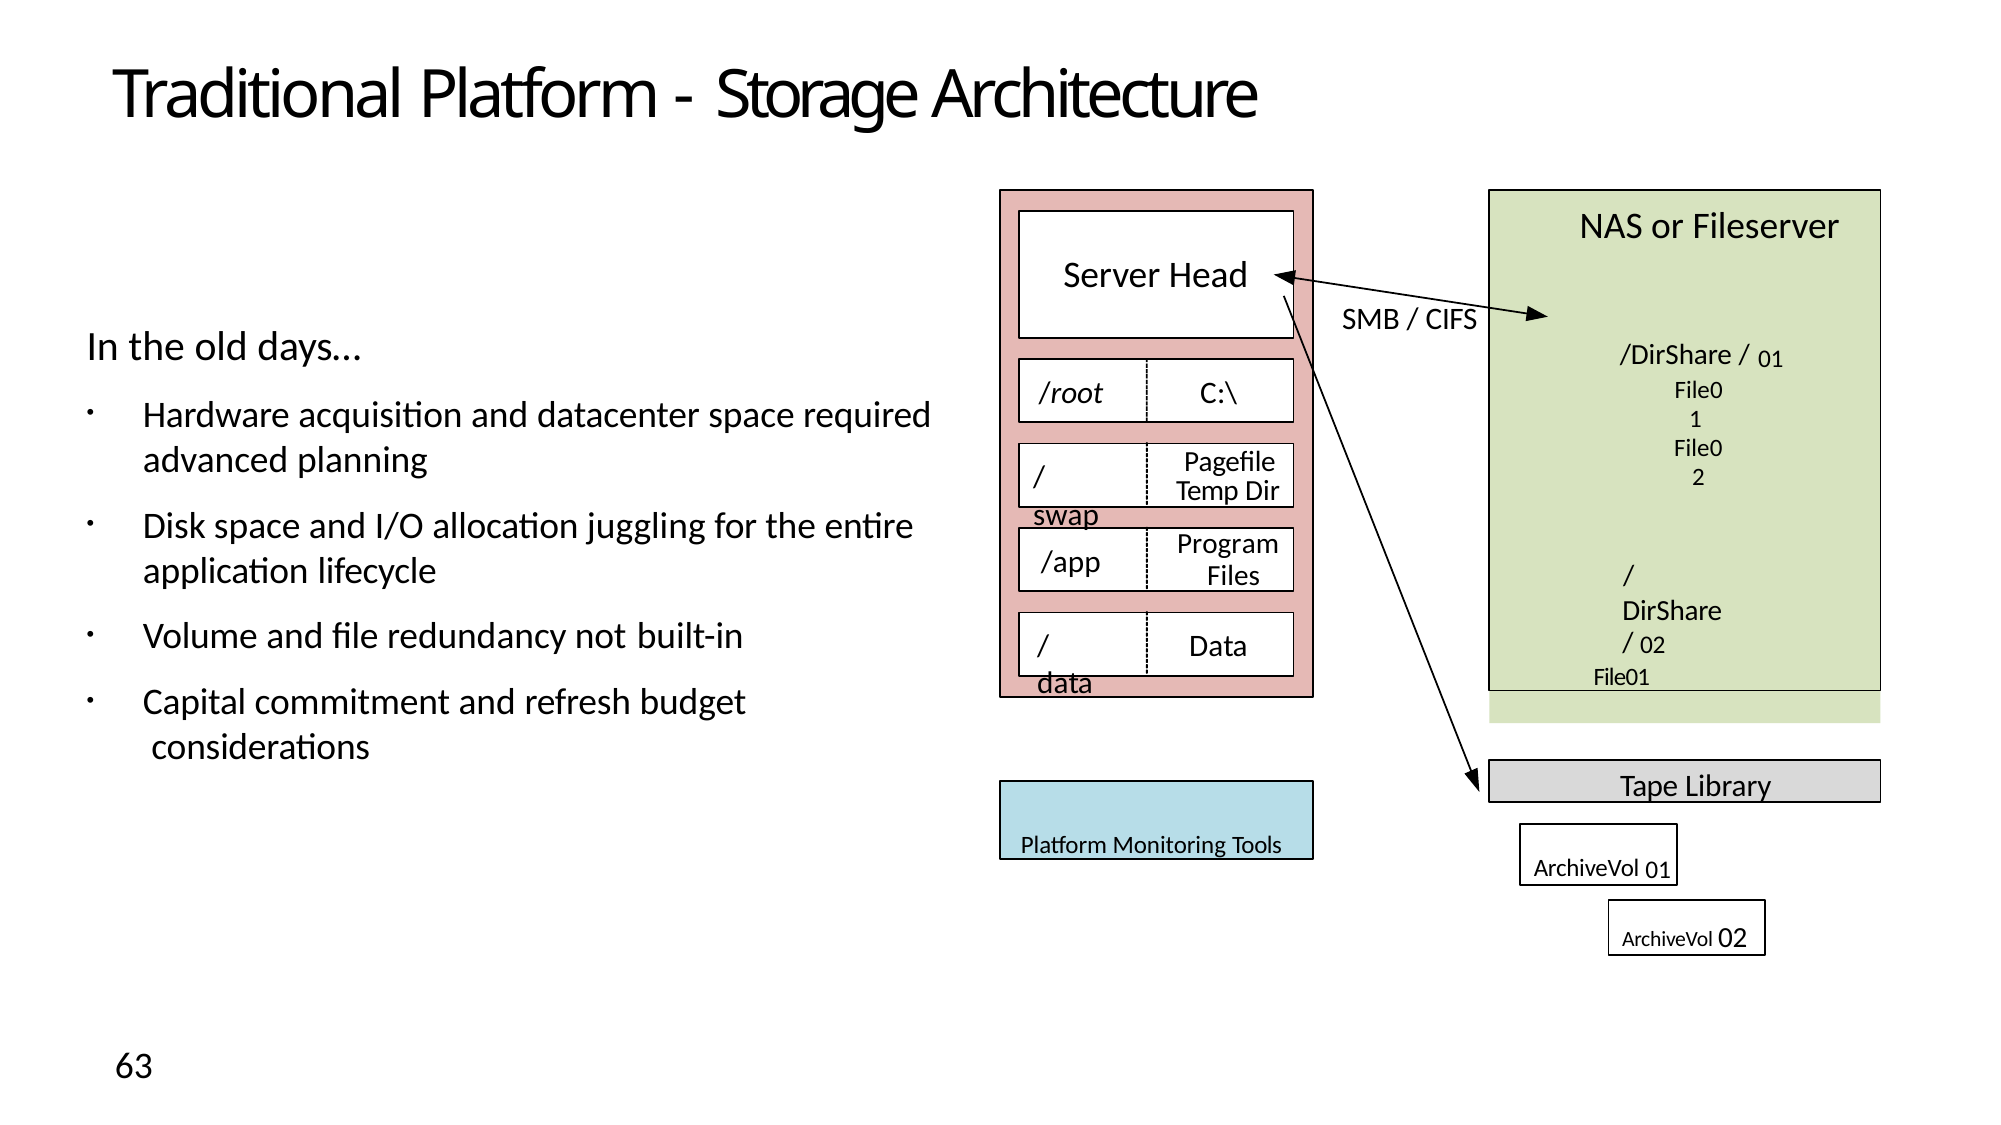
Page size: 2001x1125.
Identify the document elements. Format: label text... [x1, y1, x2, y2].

text_box Platform Monitoring Tools [1000, 781, 1313, 859]
text_box ArchiveVol 02 [1608, 900, 1766, 956]
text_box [1145, 357, 1149, 674]
slide_number 63 [108, 1048, 160, 1125]
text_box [998, 188, 1881, 724]
text_box In the old days… Hardware acquisition and datacenter space required advanced planning Disk space and I/O allocation juggling for the entire application lifecycle Volume and file redundancy not built-in Capital commitment and refresh budget considerations [84, 292, 944, 768]
title Traditional Platform - Storage Architecture [110, 48, 1480, 239]
text_box ArchiveVol 01 [1520, 823, 1678, 885]
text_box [1273, 269, 1549, 793]
text_box Tape Library [1489, 760, 1881, 803]
